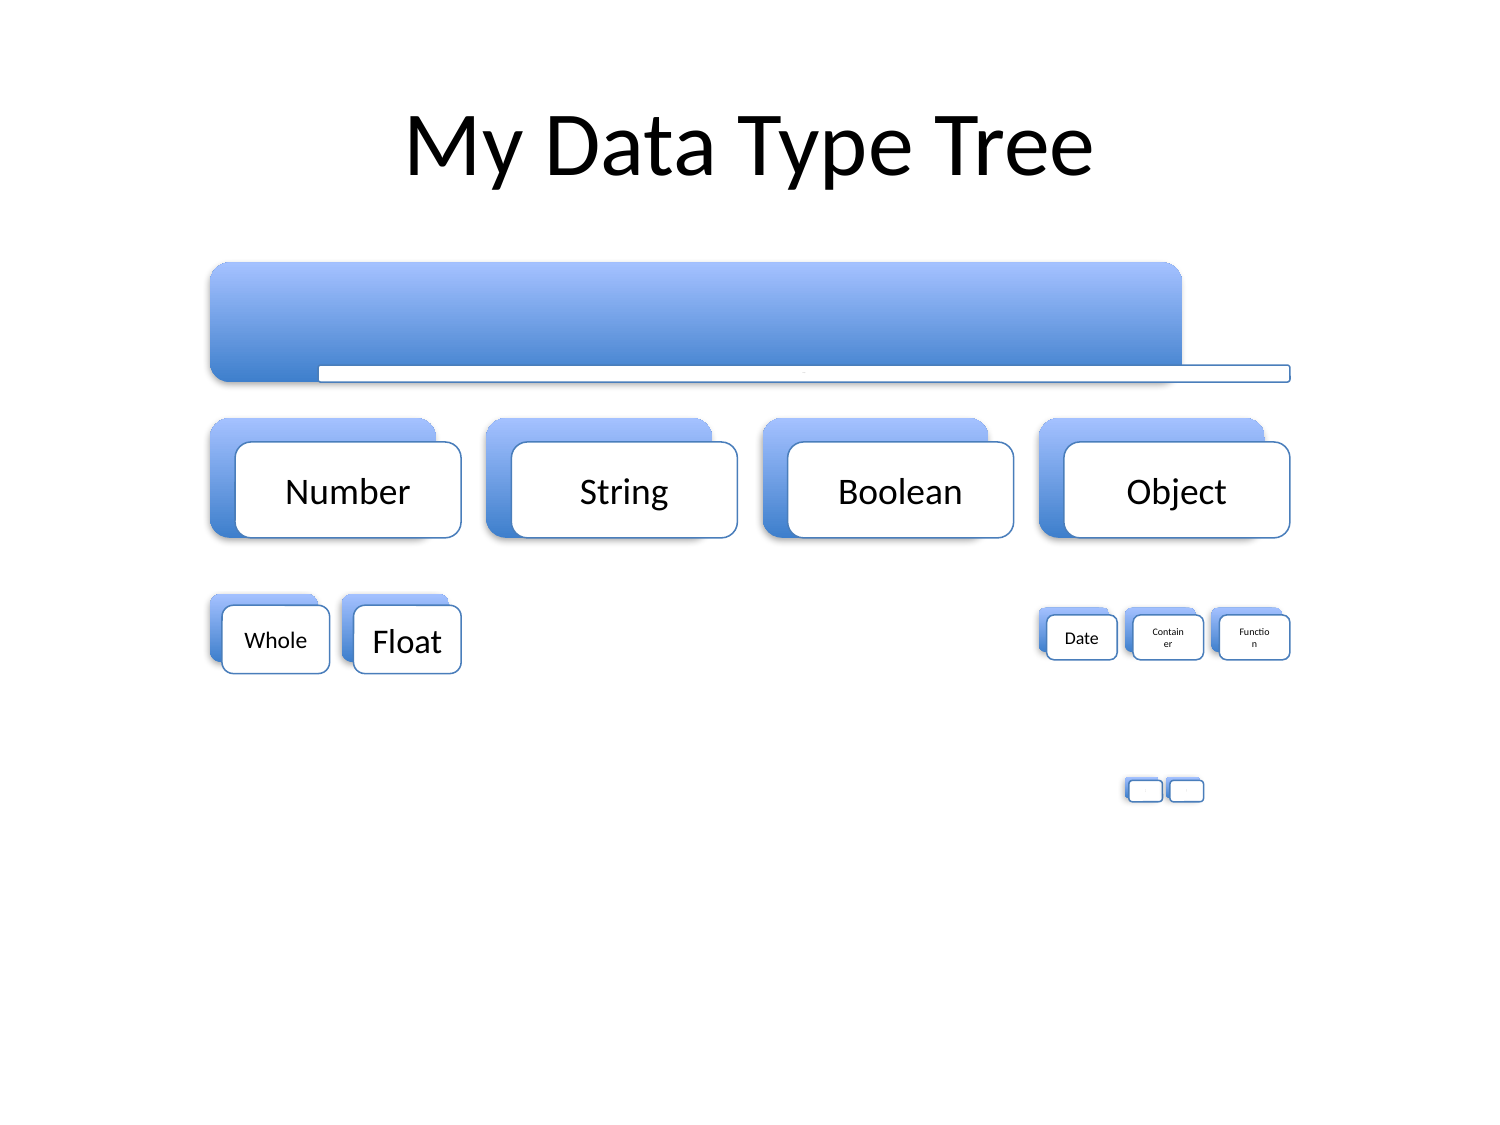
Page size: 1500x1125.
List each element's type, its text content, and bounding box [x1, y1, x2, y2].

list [74, 262, 1426, 1006]
title My Data Type Tree [75, 45, 1425, 233]
